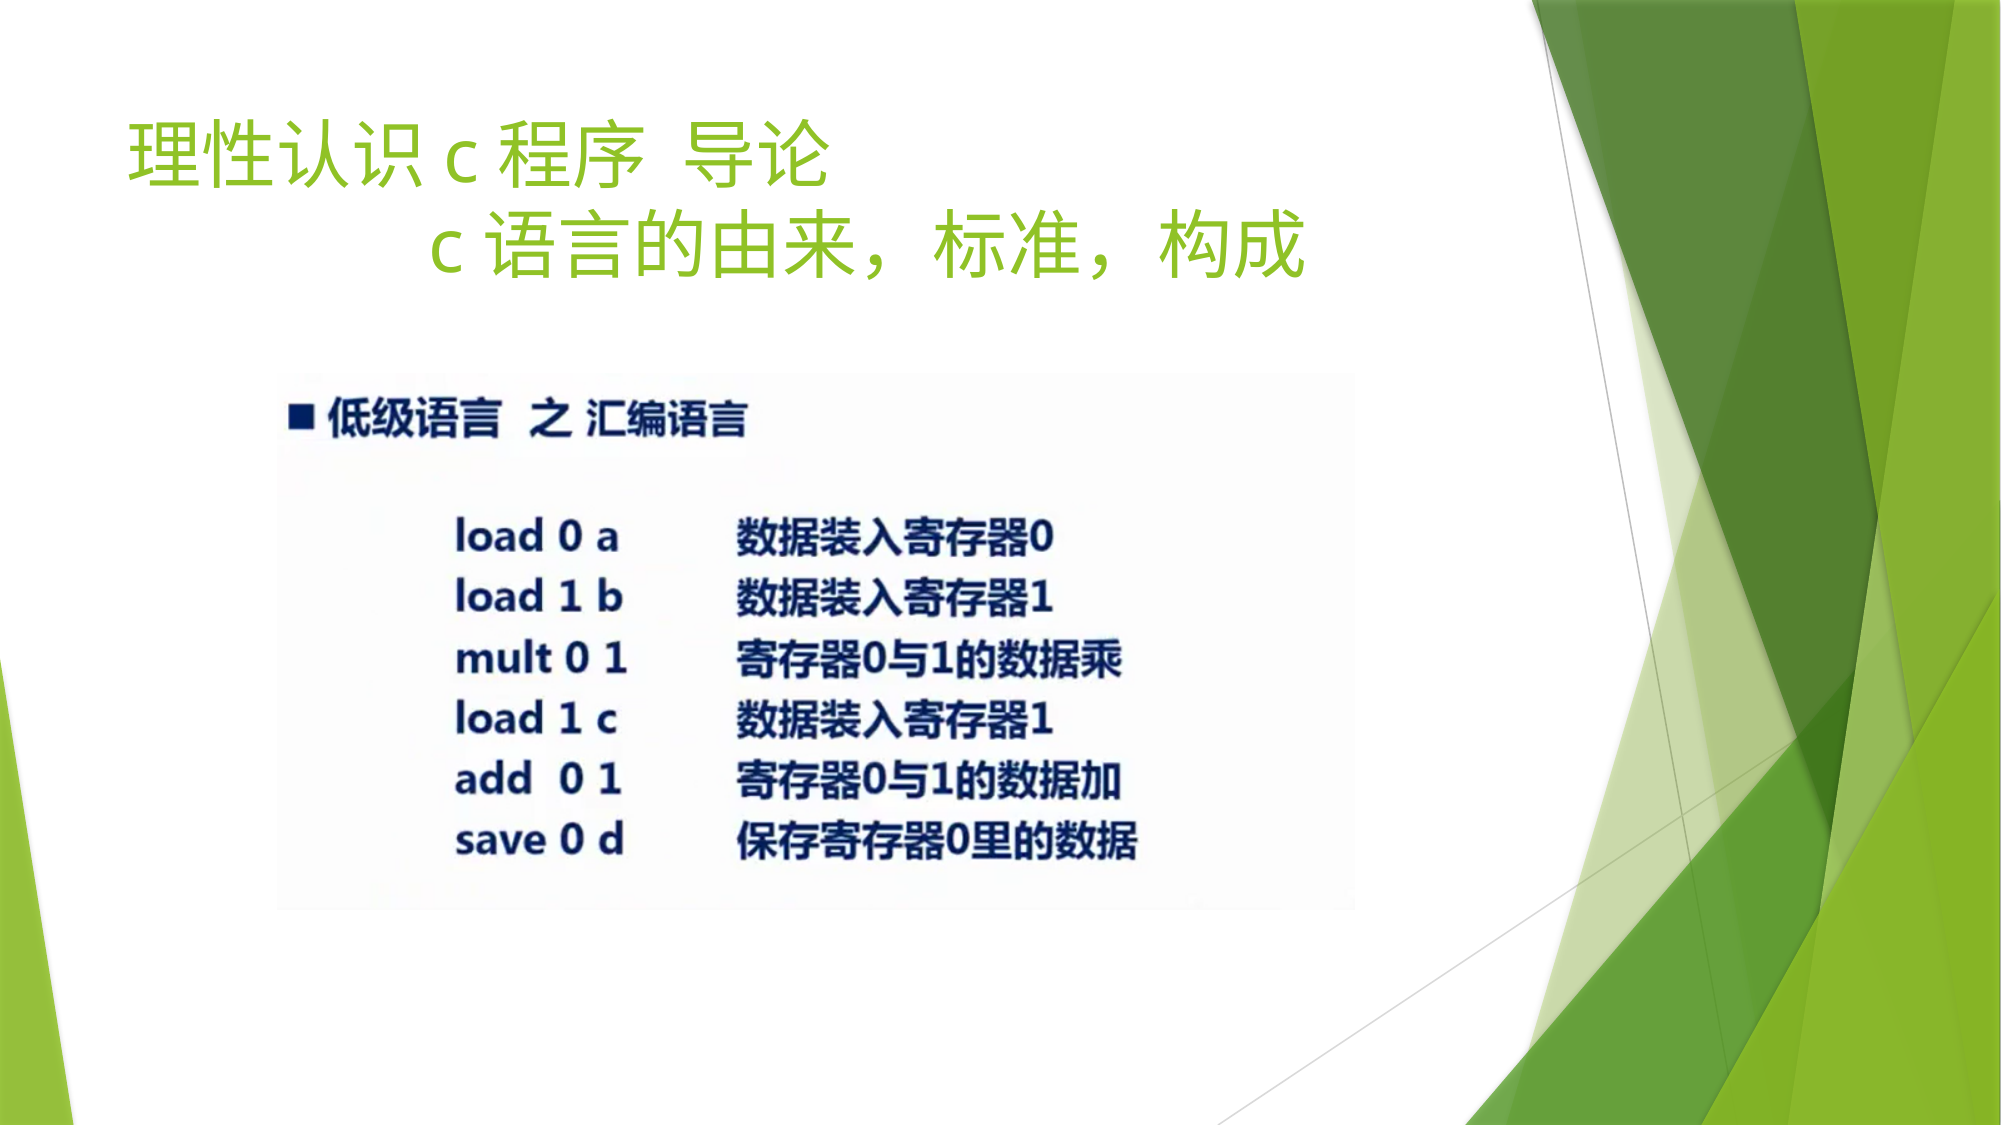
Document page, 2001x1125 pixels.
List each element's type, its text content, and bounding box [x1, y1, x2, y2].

list [111, 354, 1522, 992]
title 理性认识c程序 导论 c语言的由来，标准，构成 [111, 99, 1522, 317]
picture [276, 372, 1356, 910]
